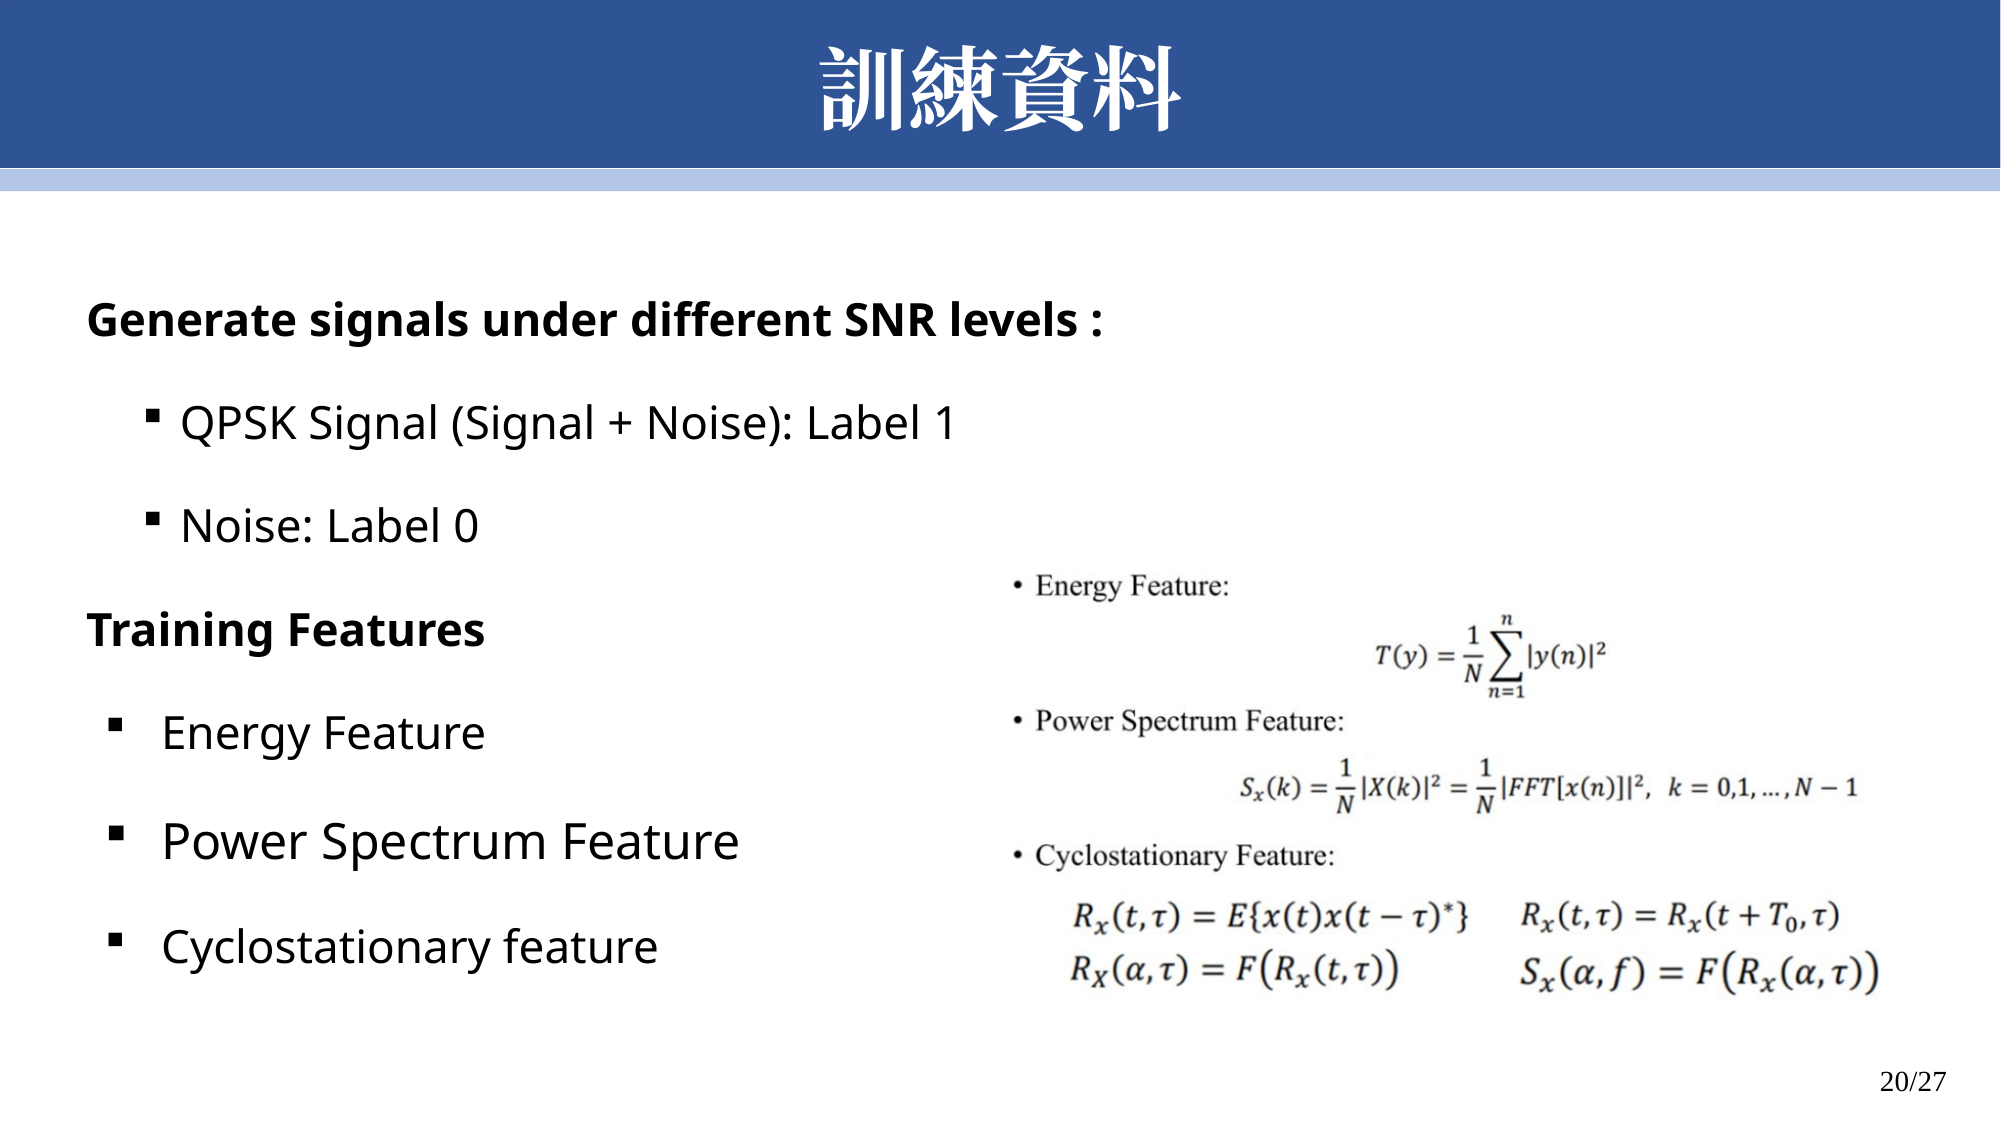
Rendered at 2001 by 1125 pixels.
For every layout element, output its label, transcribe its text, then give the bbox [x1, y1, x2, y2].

picture [0, 168, 2001, 1125]
title 訓練資料 [0, 0, 2000, 188]
list Generate signals under different SNR levels : QPSK Signal (Signal + Noise): Label 1 Noise: Label 0 Training Features Energy Feature Power Spectrum Feature Cyclostationary feature [52, 255, 1911, 1007]
